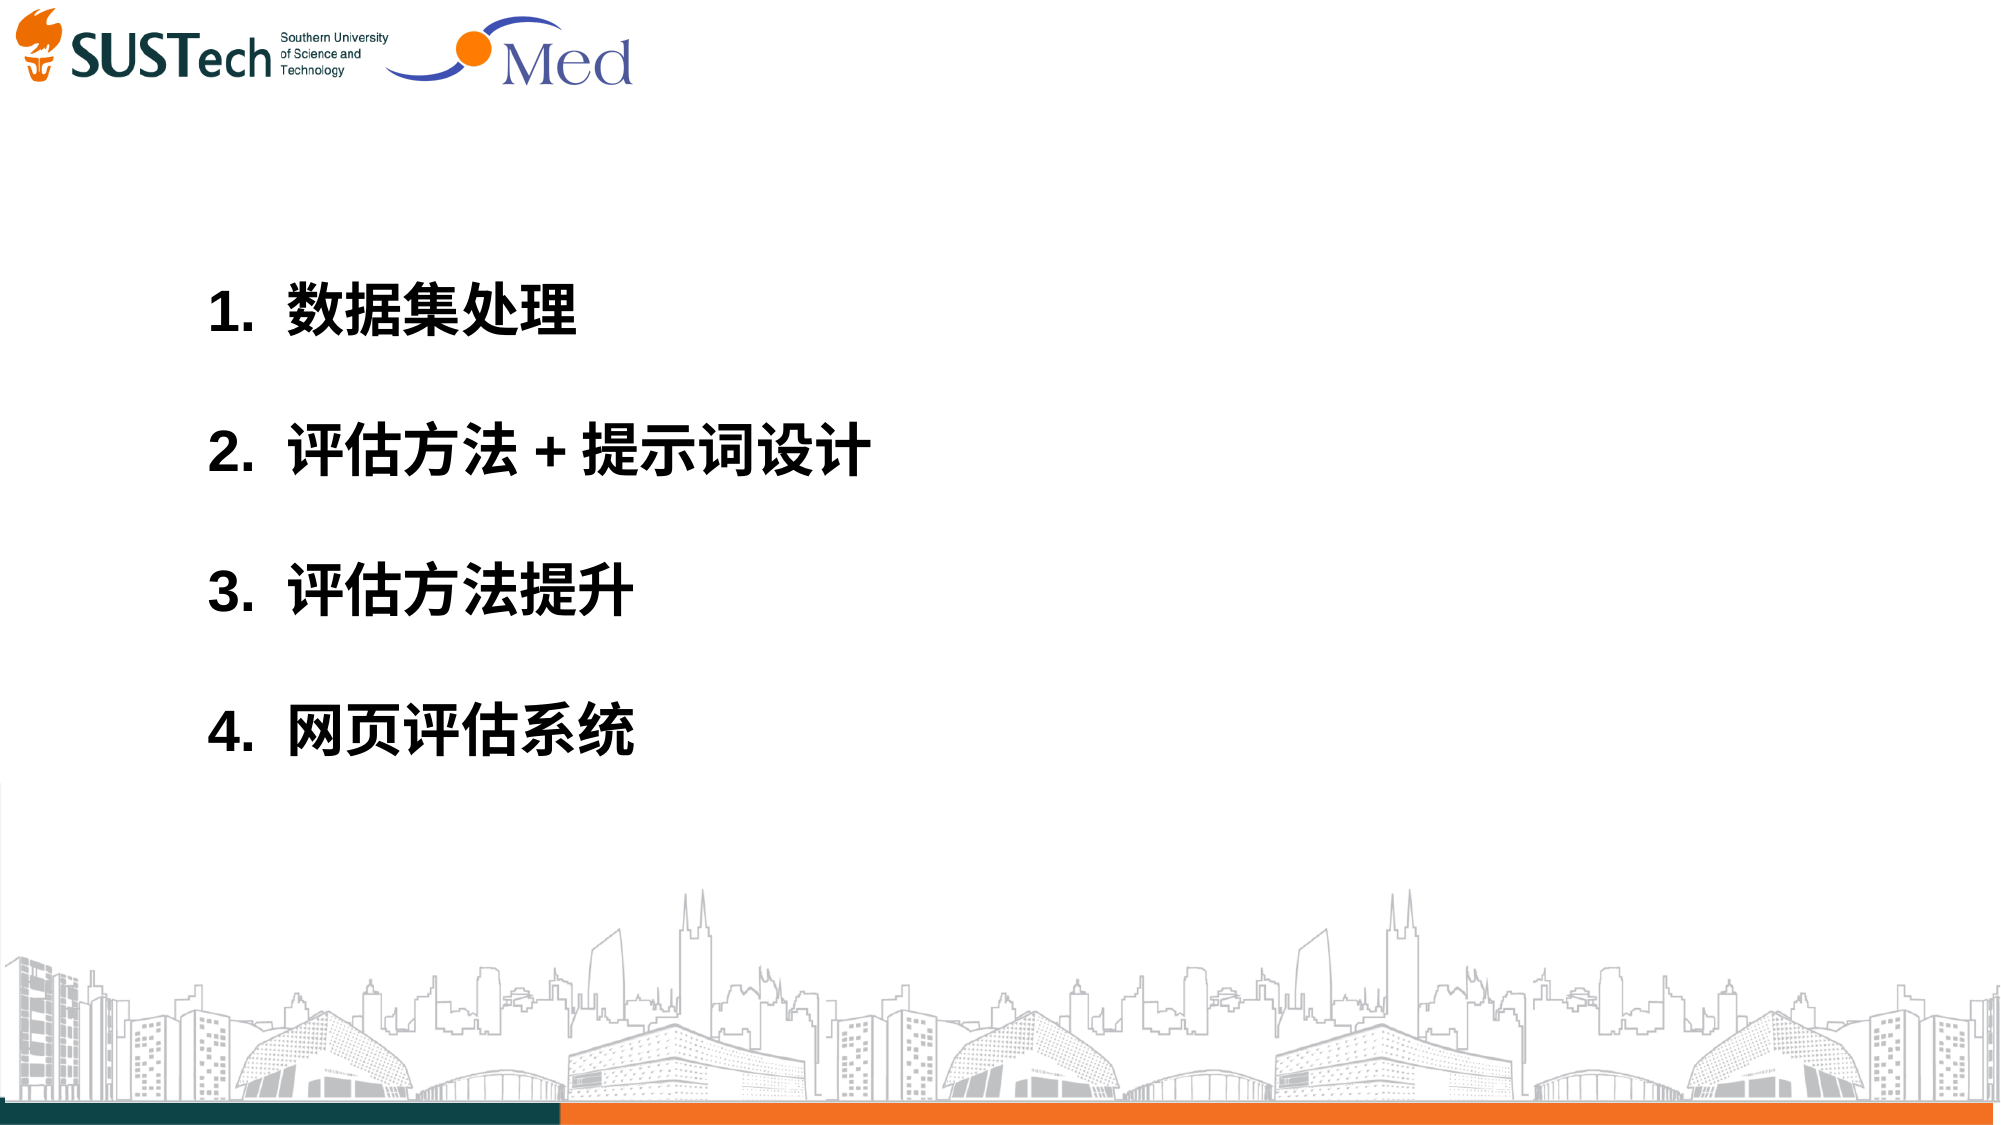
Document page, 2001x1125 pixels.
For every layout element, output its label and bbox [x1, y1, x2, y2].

picture [385, 0, 640, 177]
text_box [0, 0, 2000, 1125]
